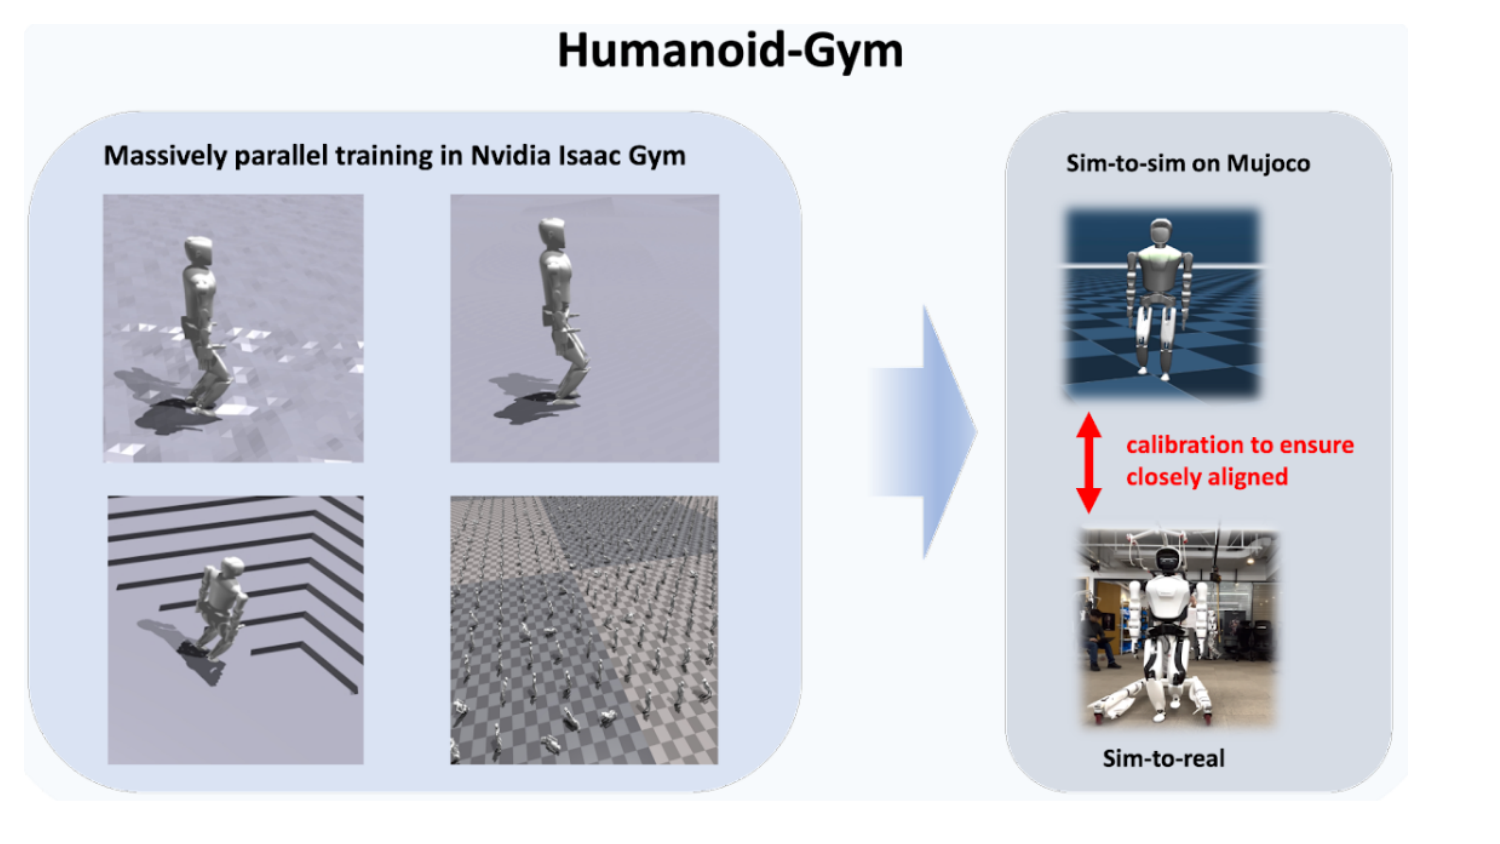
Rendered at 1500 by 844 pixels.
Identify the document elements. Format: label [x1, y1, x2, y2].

picture [24, 24, 1409, 819]
